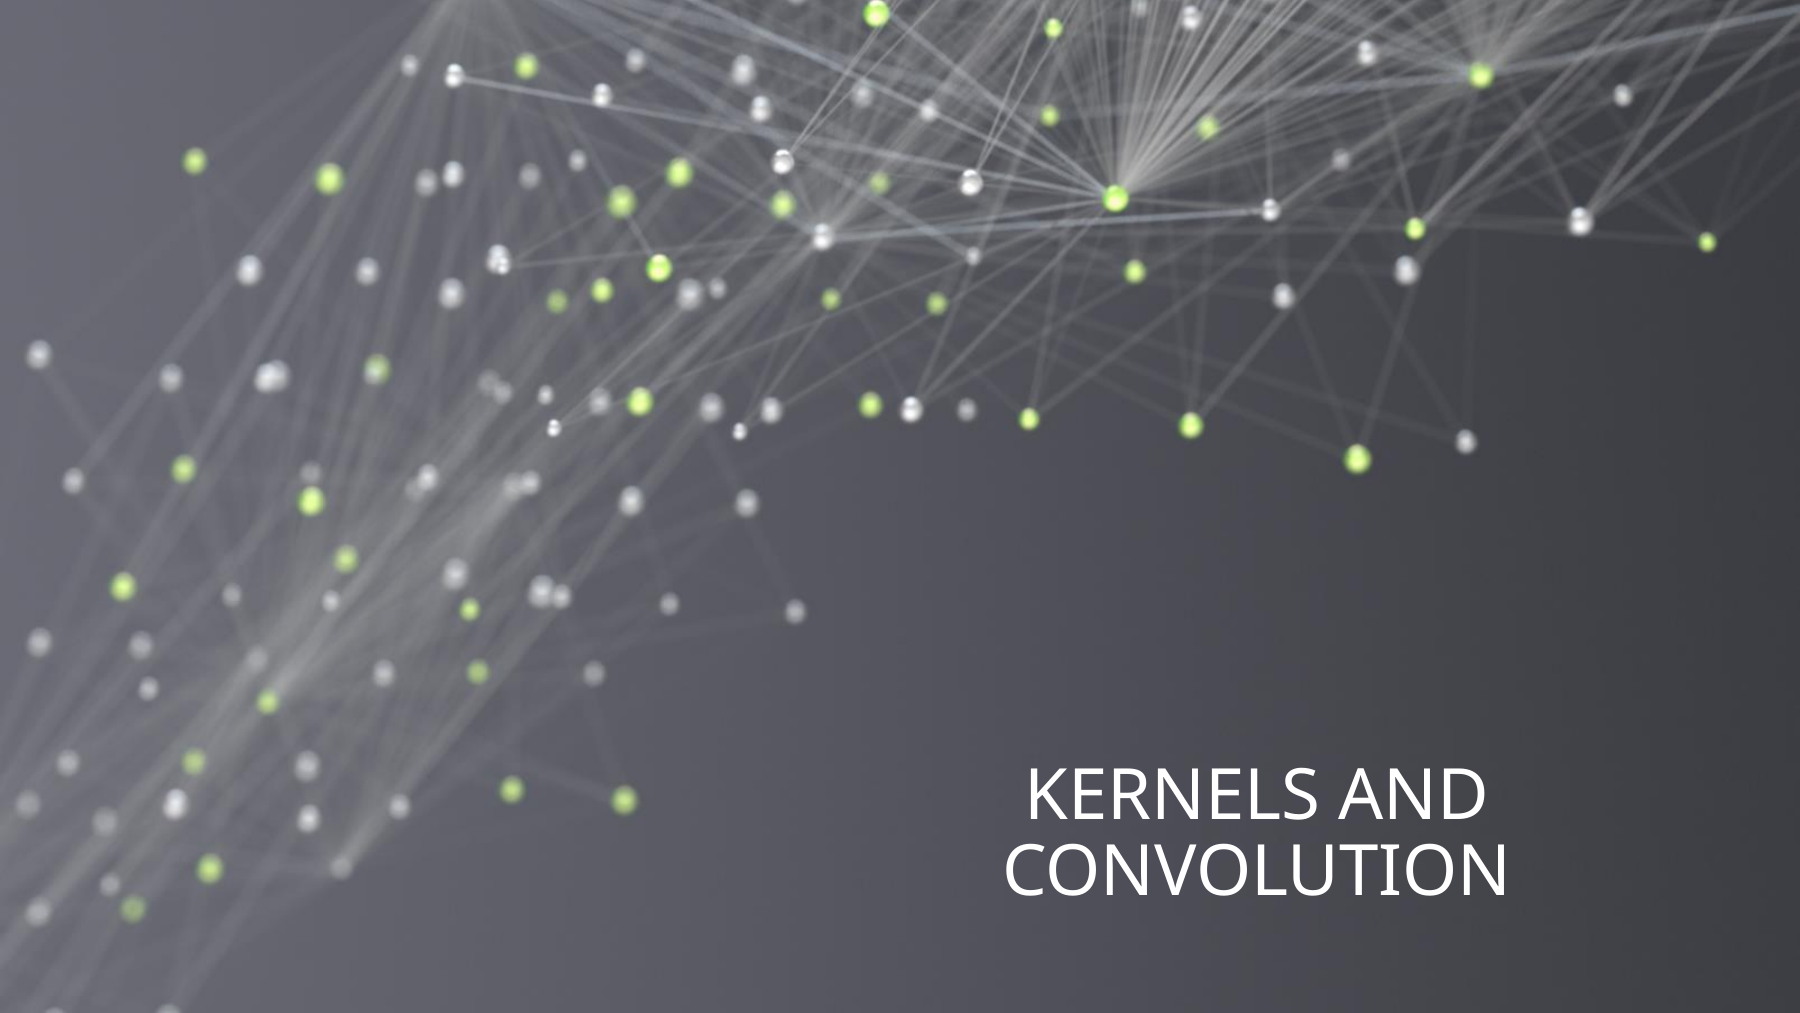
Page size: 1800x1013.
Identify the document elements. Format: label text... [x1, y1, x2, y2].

title KERNELS and CONVOLUTION [815, 692, 1699, 919]
picture [0, 0, 1800, 1013]
